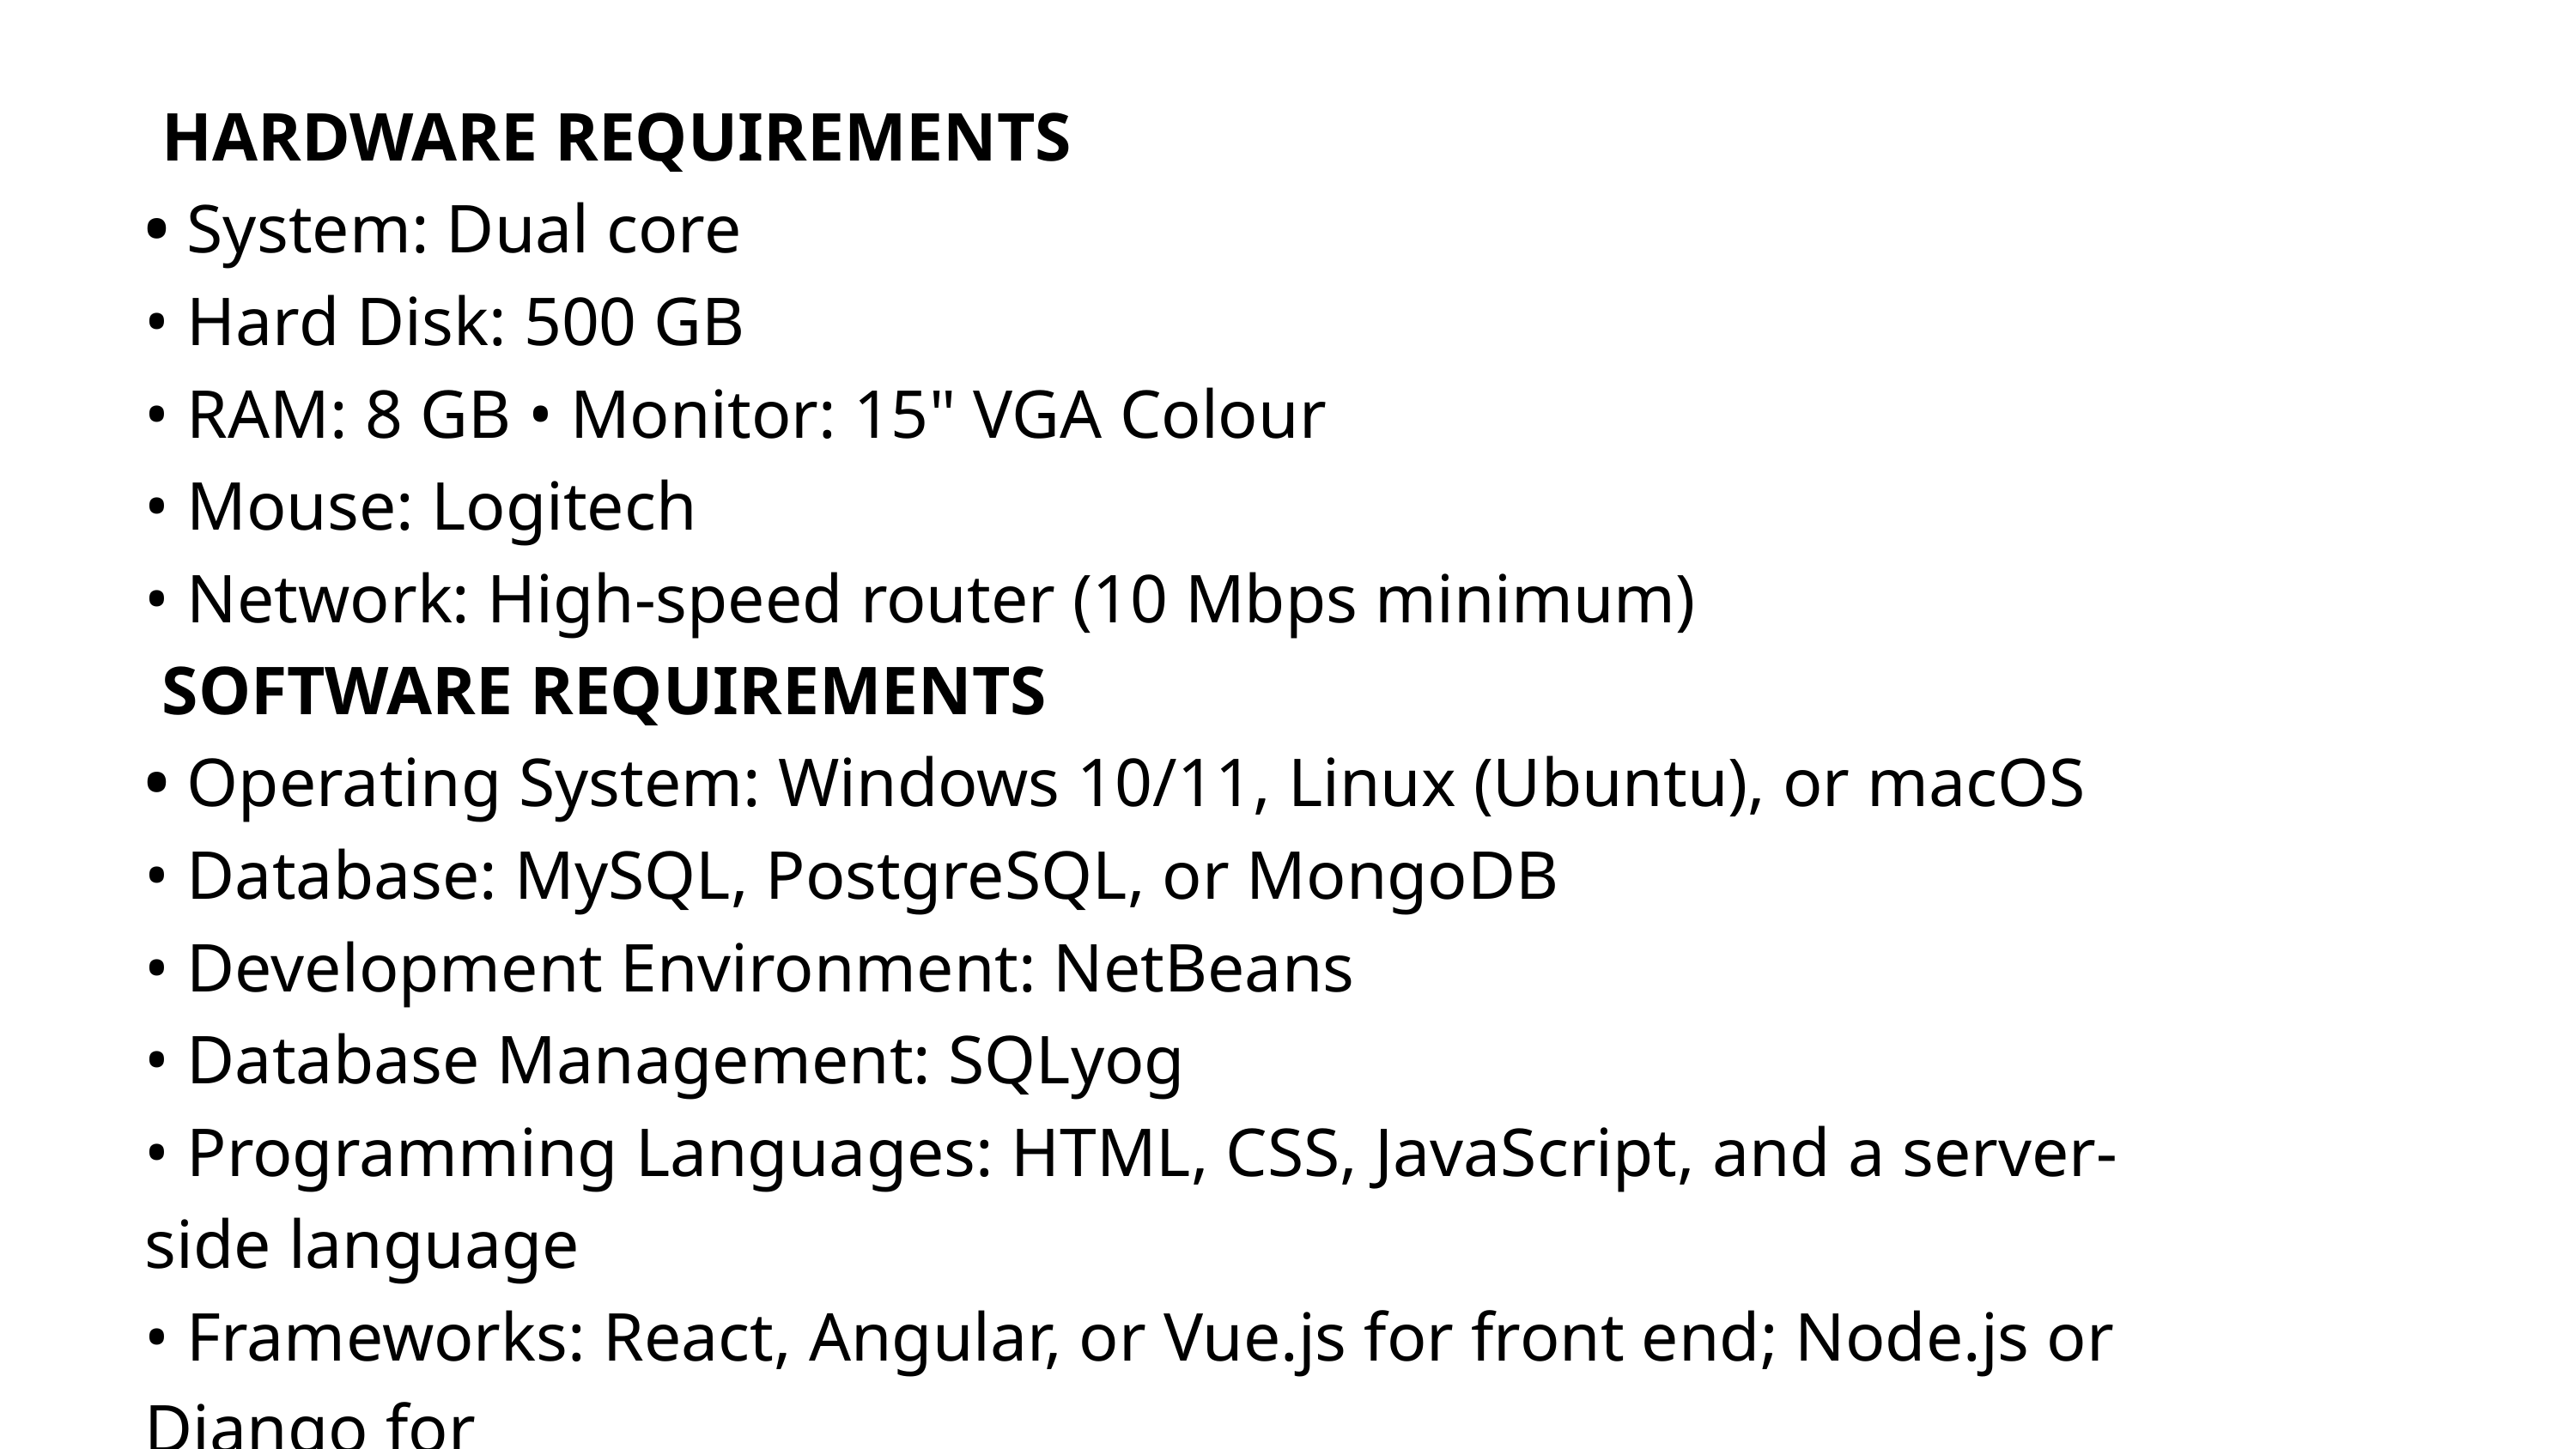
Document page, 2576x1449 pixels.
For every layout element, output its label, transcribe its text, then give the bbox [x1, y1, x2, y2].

text_box HARDWARE REQUIREMENTS • System: Dual core • Hard Disk: 500 GB • RAM: 8 GB • Monitor: 15" VGA Colour • Mouse: Logitech • Network: High-speed router (10 Mbps minimum) SOFTWARE REQUIREMENTS • Operating System: Windows 10/11, Linux (Ubuntu), or macOS • Database: MySQL, PostgreSQL, or MongoDB • Development Environment: NetBeans • Database Management: SQLyog • Programming Languages: HTML, CSS, JavaScript, and a server-side language • Frameworks: React, Angular, or Vue.js for front end; Node.js or Django for • Software: Antivirus and firewall protection [144, 82, 2205, 1449]
